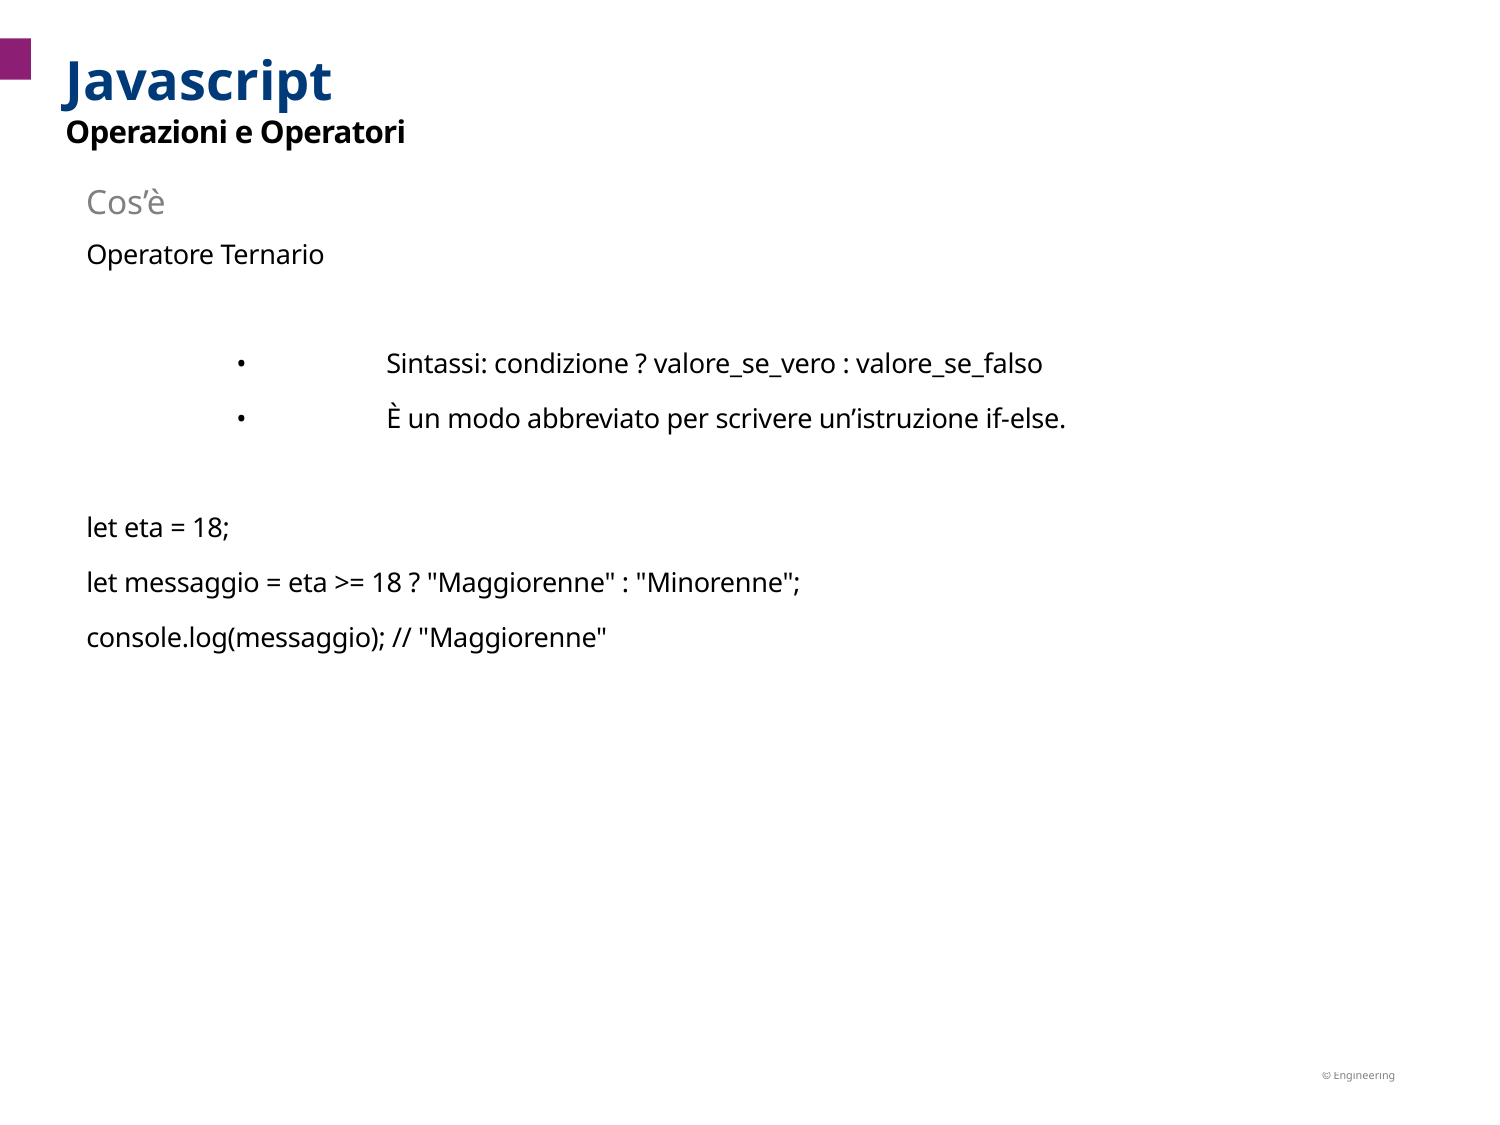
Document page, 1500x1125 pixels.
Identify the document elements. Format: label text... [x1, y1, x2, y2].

text_box Cos’è [85, 181, 1290, 226]
list Operatore Ternario • Sintassi: condizione ? valore_se_vero : valore_se_falso • È un modo abbreviato per scrivere un’istruzione if-else. let eta = 18; let messaggio = eta >= 18 ? "Maggiorenne" : "Minorenne"; console.log(messaggio); // "Maggiorenne" [86, 216, 1414, 968]
title Operazioni e Operatori [65, 112, 1395, 154]
text_box Javascript [65, 46, 1284, 91]
